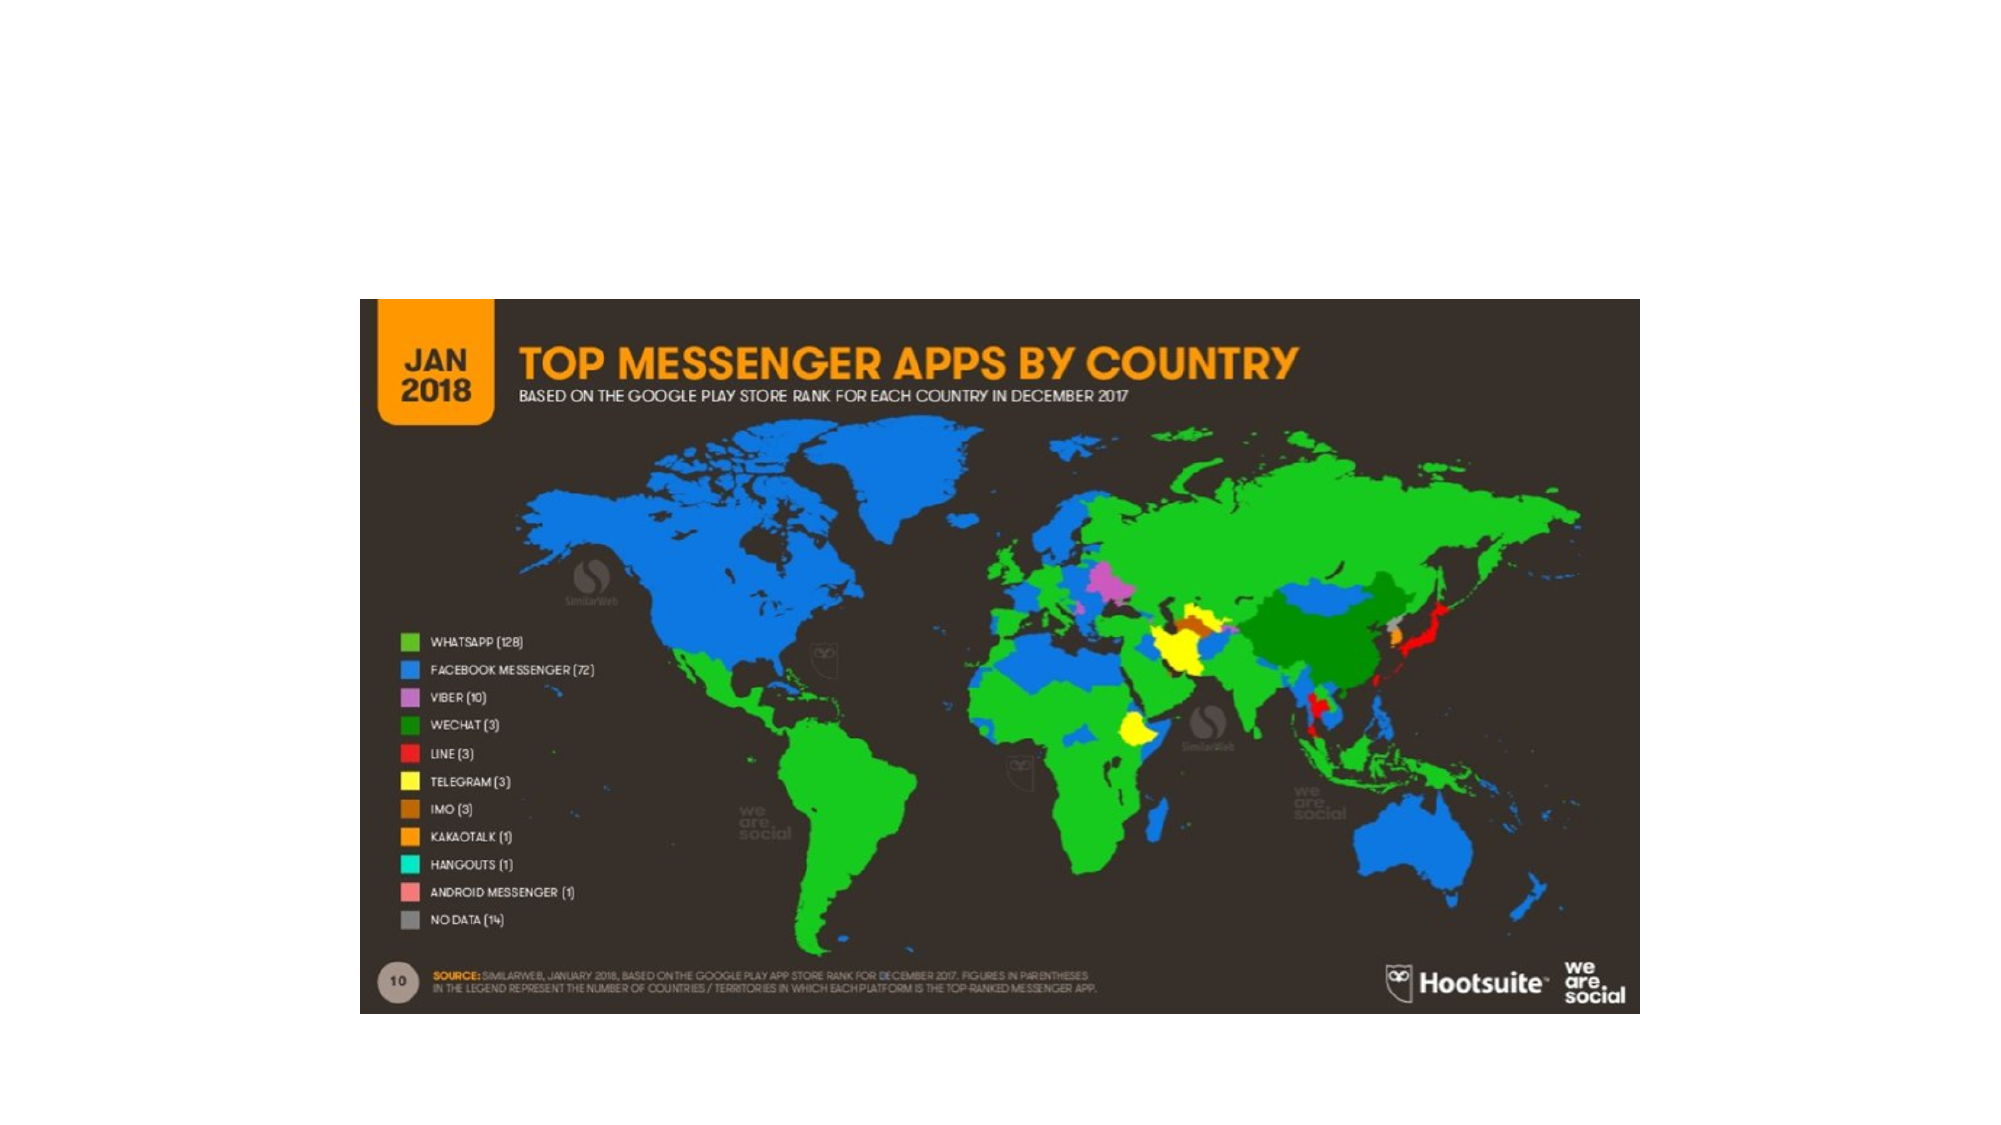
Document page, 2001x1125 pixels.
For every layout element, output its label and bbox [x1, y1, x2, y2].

list [360, 299, 1640, 1014]
